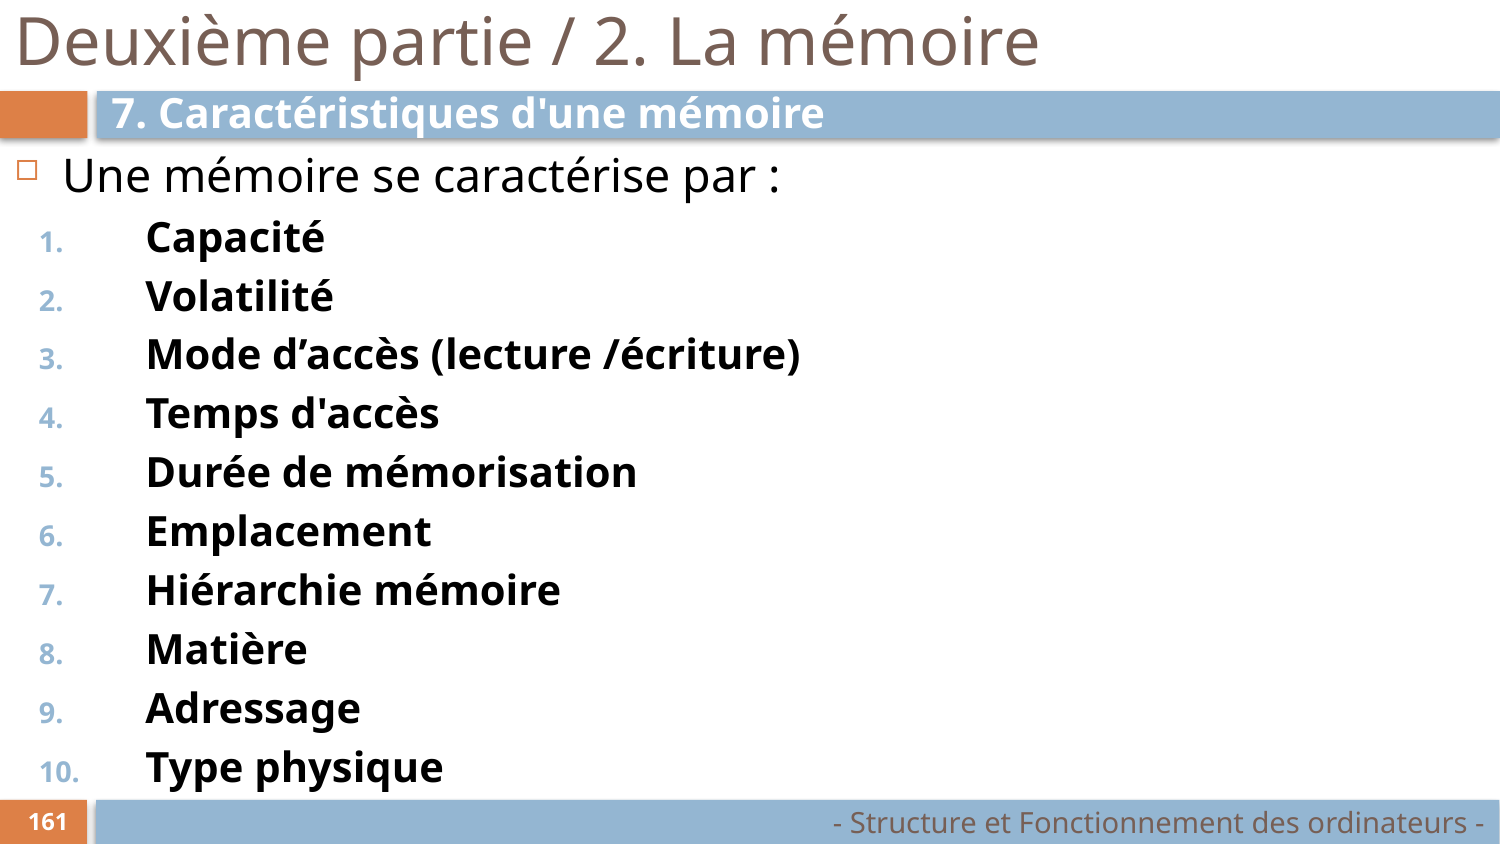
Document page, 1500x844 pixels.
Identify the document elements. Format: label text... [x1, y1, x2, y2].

footer - Structure et Fonctionnement des ordinateurs - [112, 800, 1500, 844]
text_box 7. Caractéristiques d'une mémoire [96, 91, 1500, 133]
list Une mémoire se caractérise par : Capacité Volatilité Mode d’accès (lecture /écriture) Temps d'accès Durée de mémorisation Emplacement Hiérarchie mémoire Matière Adressage Type physique [0, 138, 1500, 800]
title Deuxième partie / 2. La mémoire [0, 0, 1500, 80]
